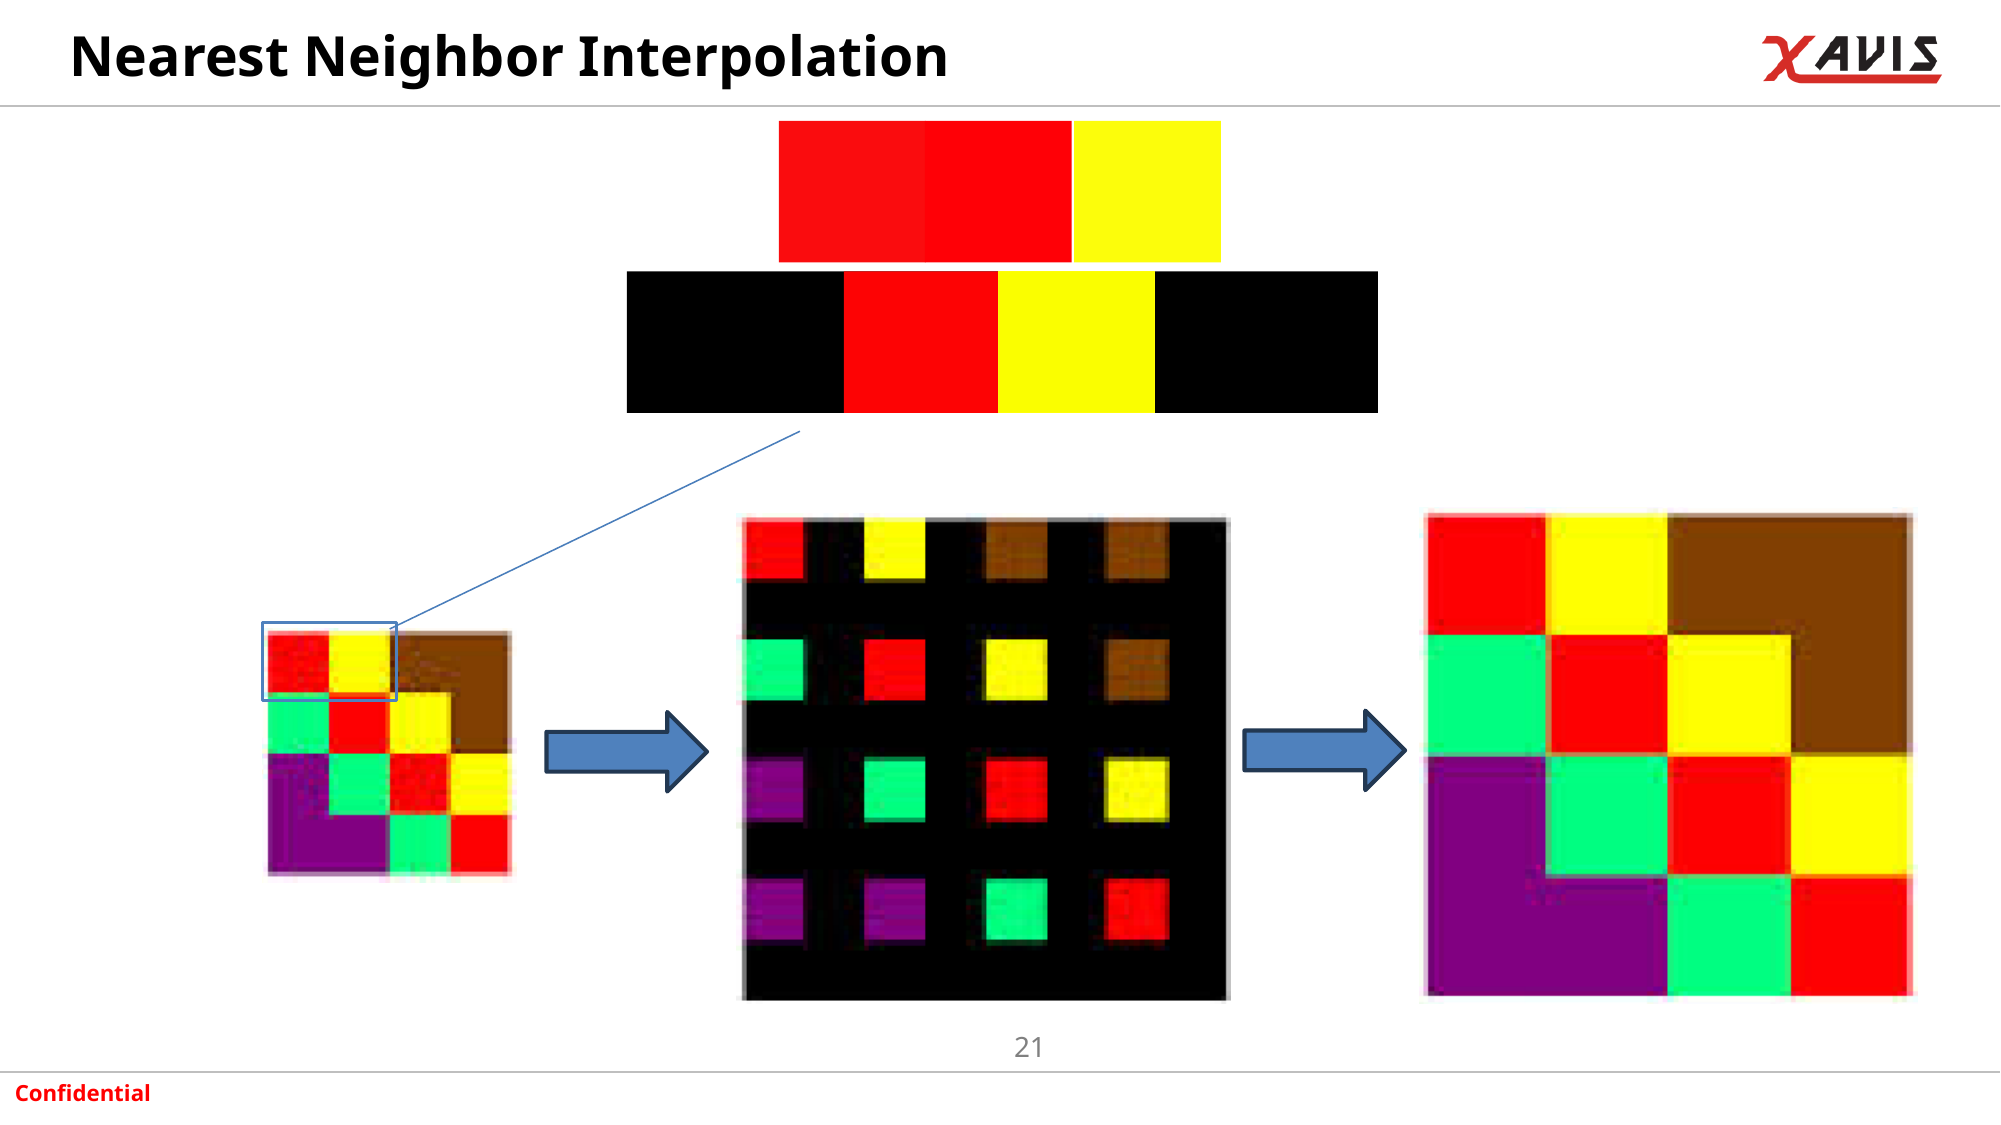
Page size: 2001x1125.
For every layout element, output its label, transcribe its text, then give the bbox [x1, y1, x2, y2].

text_box [998, 271, 1155, 413]
picture [1756, 26, 1946, 89]
picture [1419, 506, 1919, 1005]
text_box [1242, 708, 1408, 793]
text_box [1155, 271, 1378, 413]
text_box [389, 430, 801, 630]
text_box [843, 271, 998, 413]
text_box [626, 271, 843, 413]
text_box [1074, 120, 1221, 263]
text_box [924, 120, 1072, 263]
text_box [262, 622, 384, 628]
title Nearest Neighbor Interpolation [55, 23, 1270, 85]
picture [735, 513, 1231, 1005]
text_box [778, 120, 924, 263]
text_box [544, 710, 710, 794]
picture [262, 628, 518, 883]
